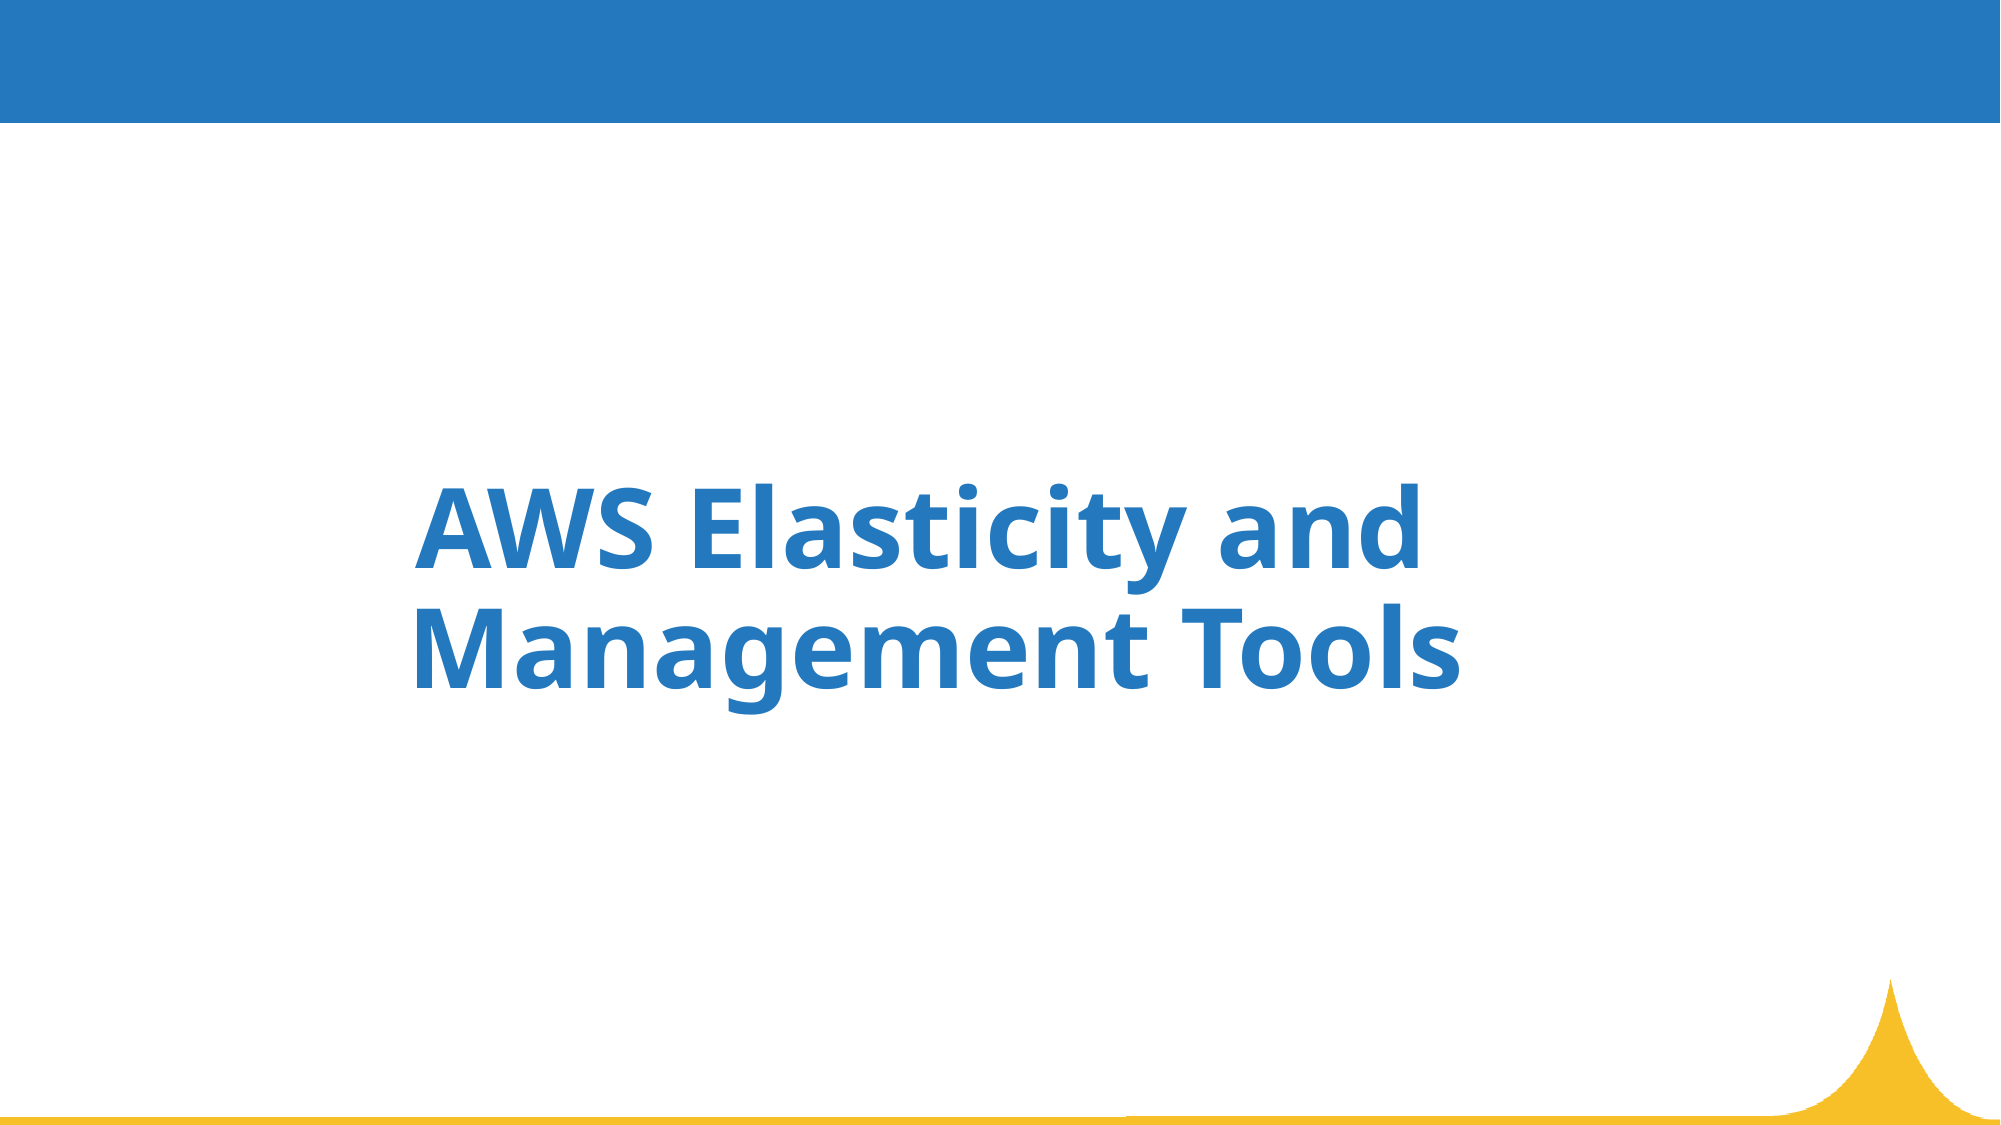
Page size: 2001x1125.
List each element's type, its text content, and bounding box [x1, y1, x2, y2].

title AWS Elasticity and Management Tools [86, 430, 1787, 635]
picture [1126, 926, 2001, 1125]
